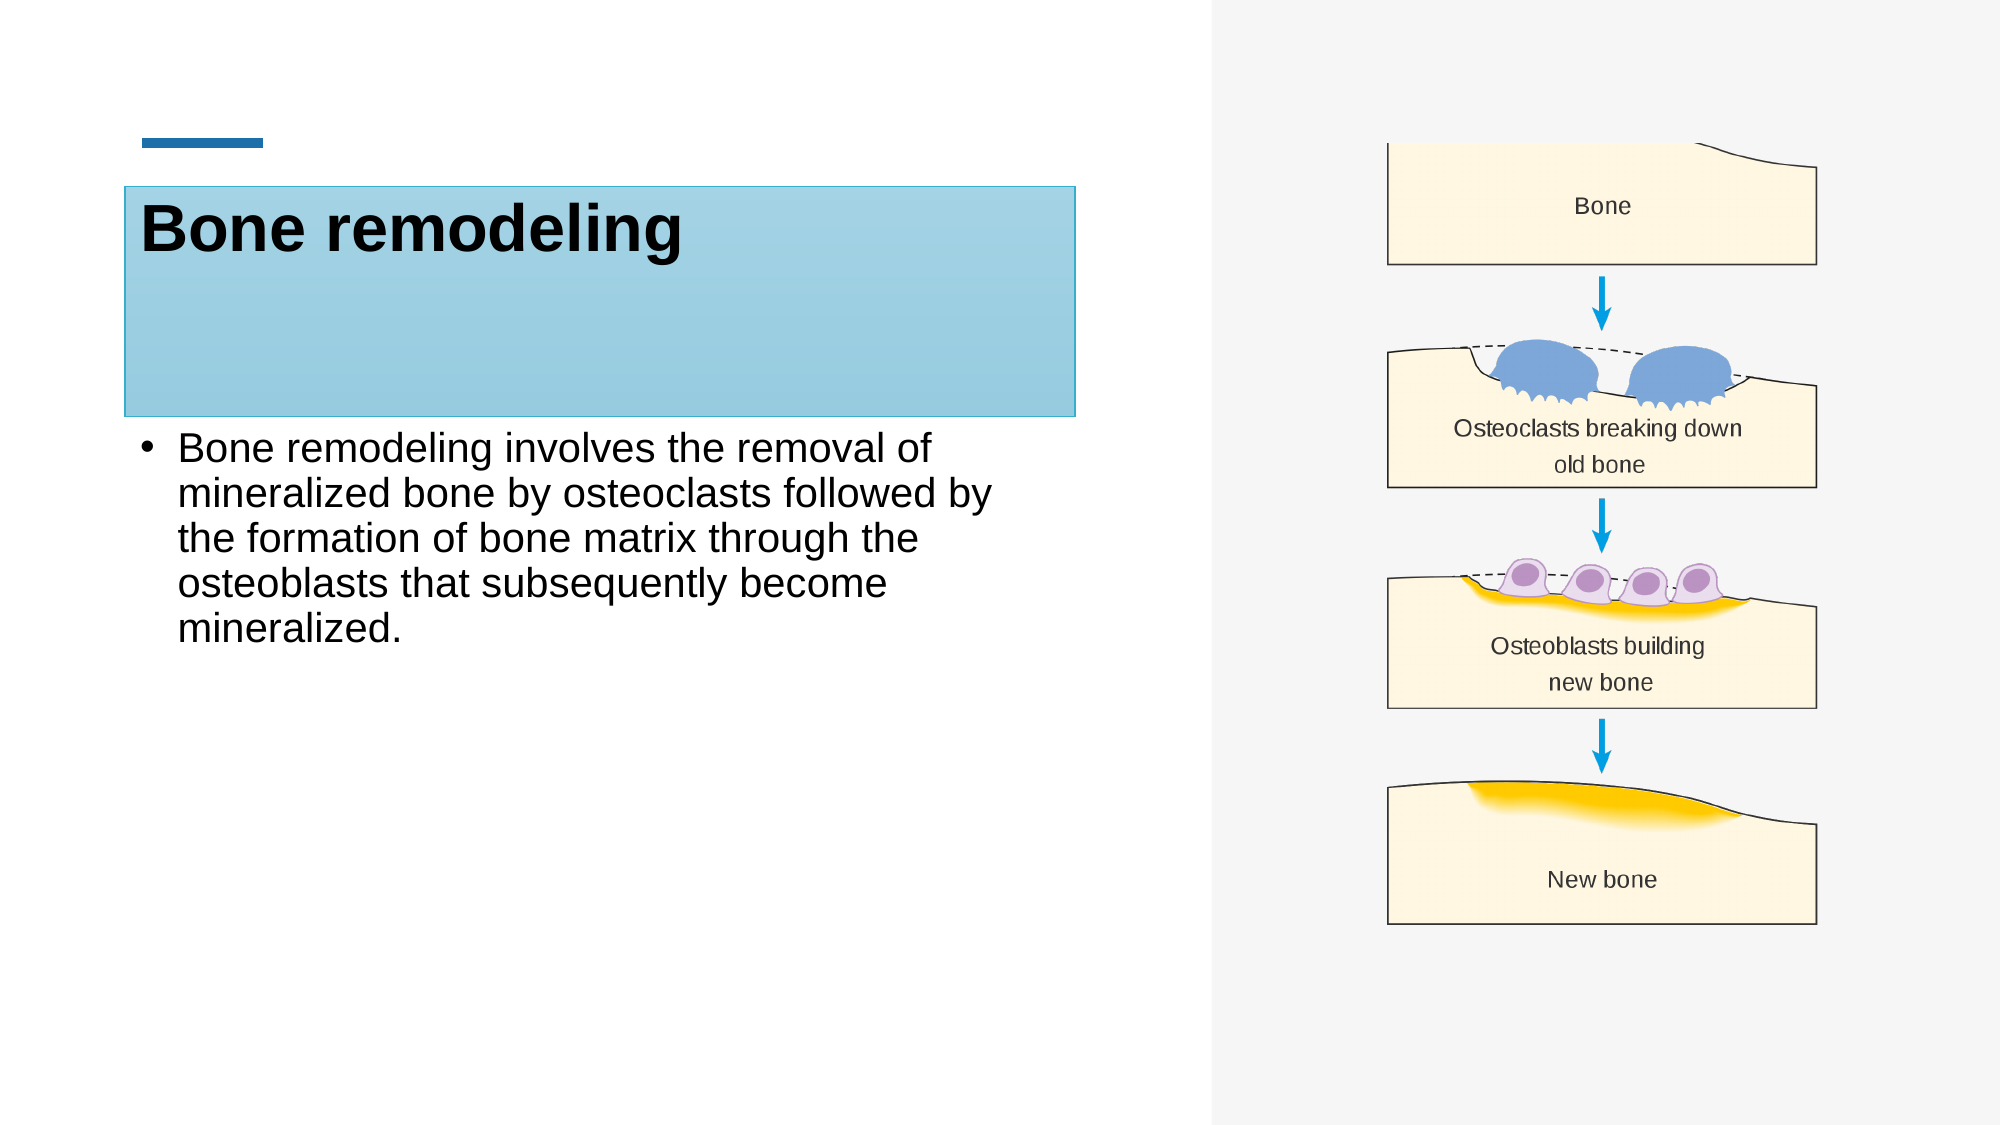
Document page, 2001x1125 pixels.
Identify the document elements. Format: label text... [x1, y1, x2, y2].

list Bone remodeling involves the removal of mineralized bone by osteoclasts followed by the formation of bone matrix through the osteoblasts that subsequently become mineralized. [125, 418, 1075, 1010]
text_box [1211, 0, 2000, 1125]
picture [1316, 143, 1883, 981]
title Bone remodeling [124, 186, 1076, 417]
